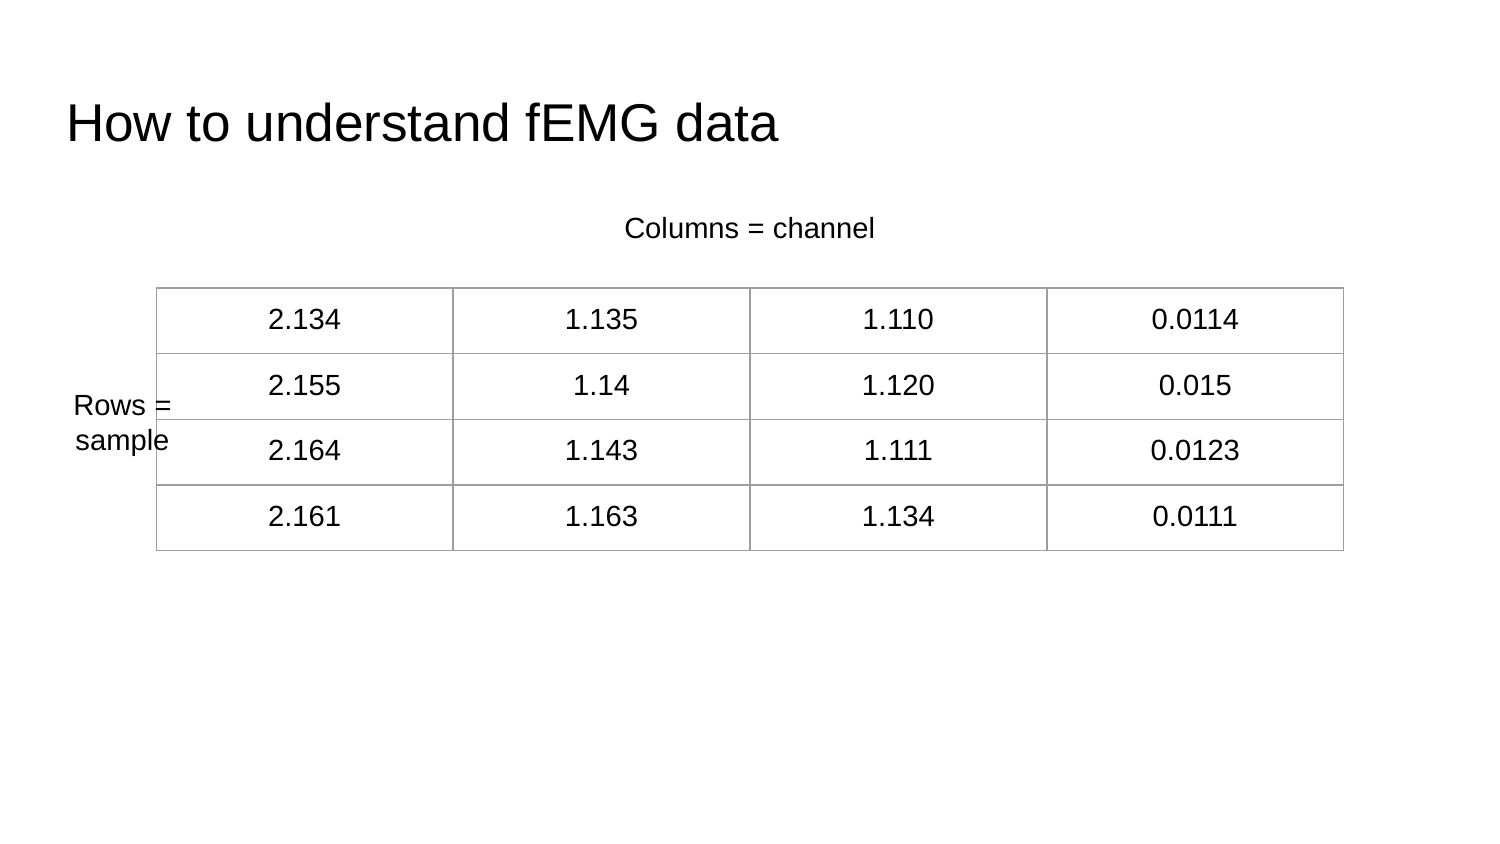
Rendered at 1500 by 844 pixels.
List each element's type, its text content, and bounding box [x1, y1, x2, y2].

text_box Rows = sample [24, 371, 221, 472]
text_box Columns = channel [593, 194, 907, 260]
table_cell 1.163 [454, 486, 749, 550]
table_cell 1.143 [454, 420, 749, 484]
table_cell 1.111 [751, 420, 1046, 484]
table_header 2.134 [157, 289, 452, 353]
table_header 1.110 [751, 289, 1046, 353]
table_cell 0.0123 [1048, 420, 1343, 484]
table_cell 1.120 [751, 354, 1046, 419]
table_cell 2.161 [157, 486, 452, 550]
table_cell 1.134 [751, 486, 1046, 550]
table_cell 2.164 [157, 420, 452, 484]
table_cell 1.14 [454, 354, 749, 419]
table_header 1.135 [454, 289, 749, 353]
title How to understand fEMG data [51, 72, 1449, 167]
table_cell 0.015 [1048, 354, 1343, 419]
table_cell 2.155 [157, 354, 452, 419]
table_cell 0.0111 [1048, 486, 1343, 550]
table_header 0.0114 [1048, 289, 1343, 353]
